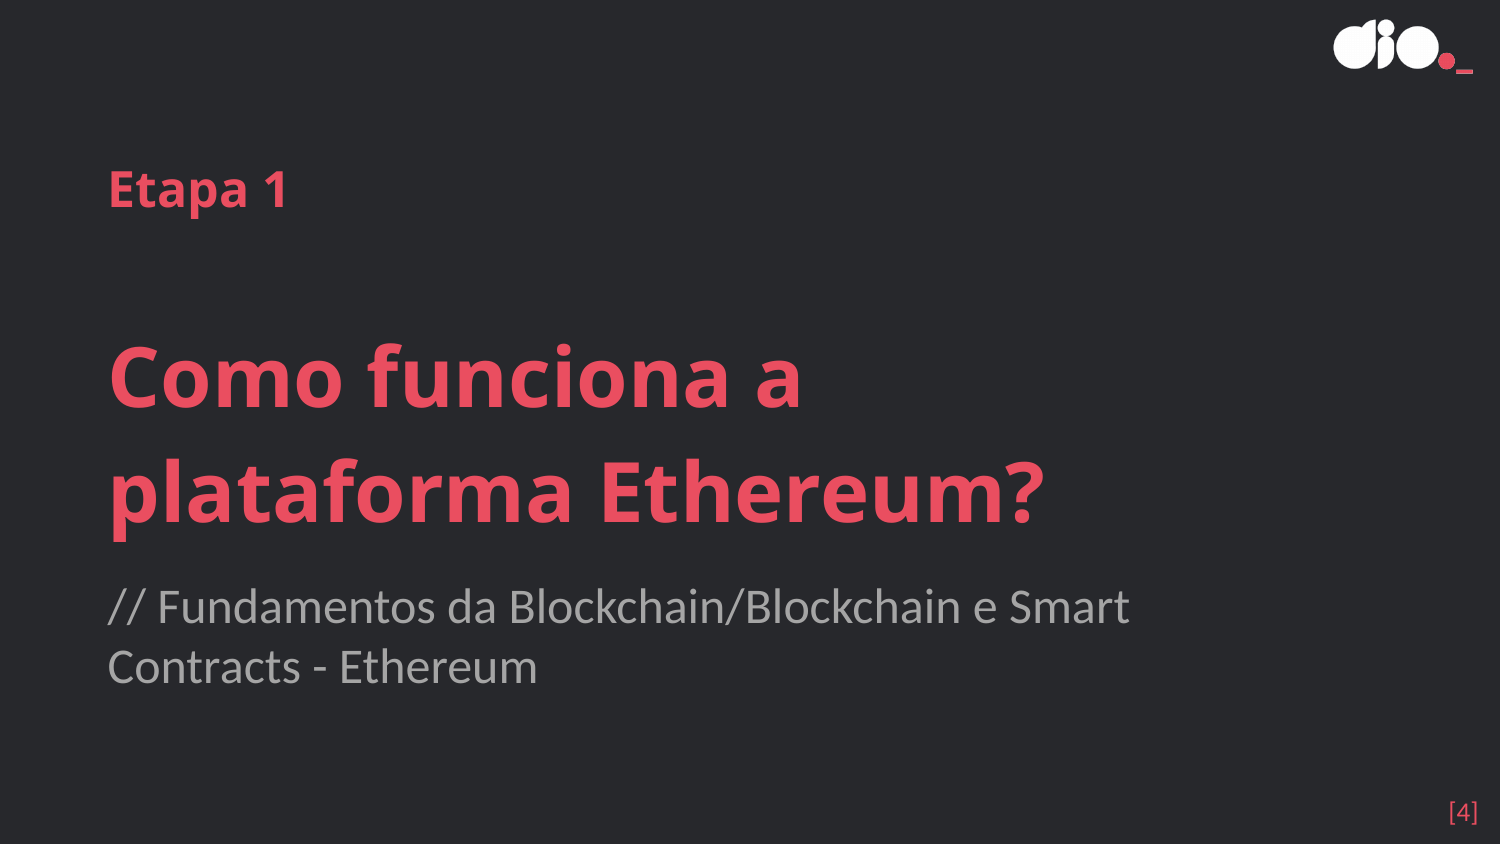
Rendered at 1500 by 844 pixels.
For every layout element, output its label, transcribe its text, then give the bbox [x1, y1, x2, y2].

slide_number [4] [1403, 779, 1494, 844]
picture [1332, 19, 1474, 75]
text_box Como funciona a plataforma Ethereum? [92, 294, 1309, 558]
text_box Etapa 1 [92, 142, 1309, 223]
text_box // Fundamentos da Blockchain/Blockchain e Smart Contracts - Ethereum [92, 566, 1309, 701]
